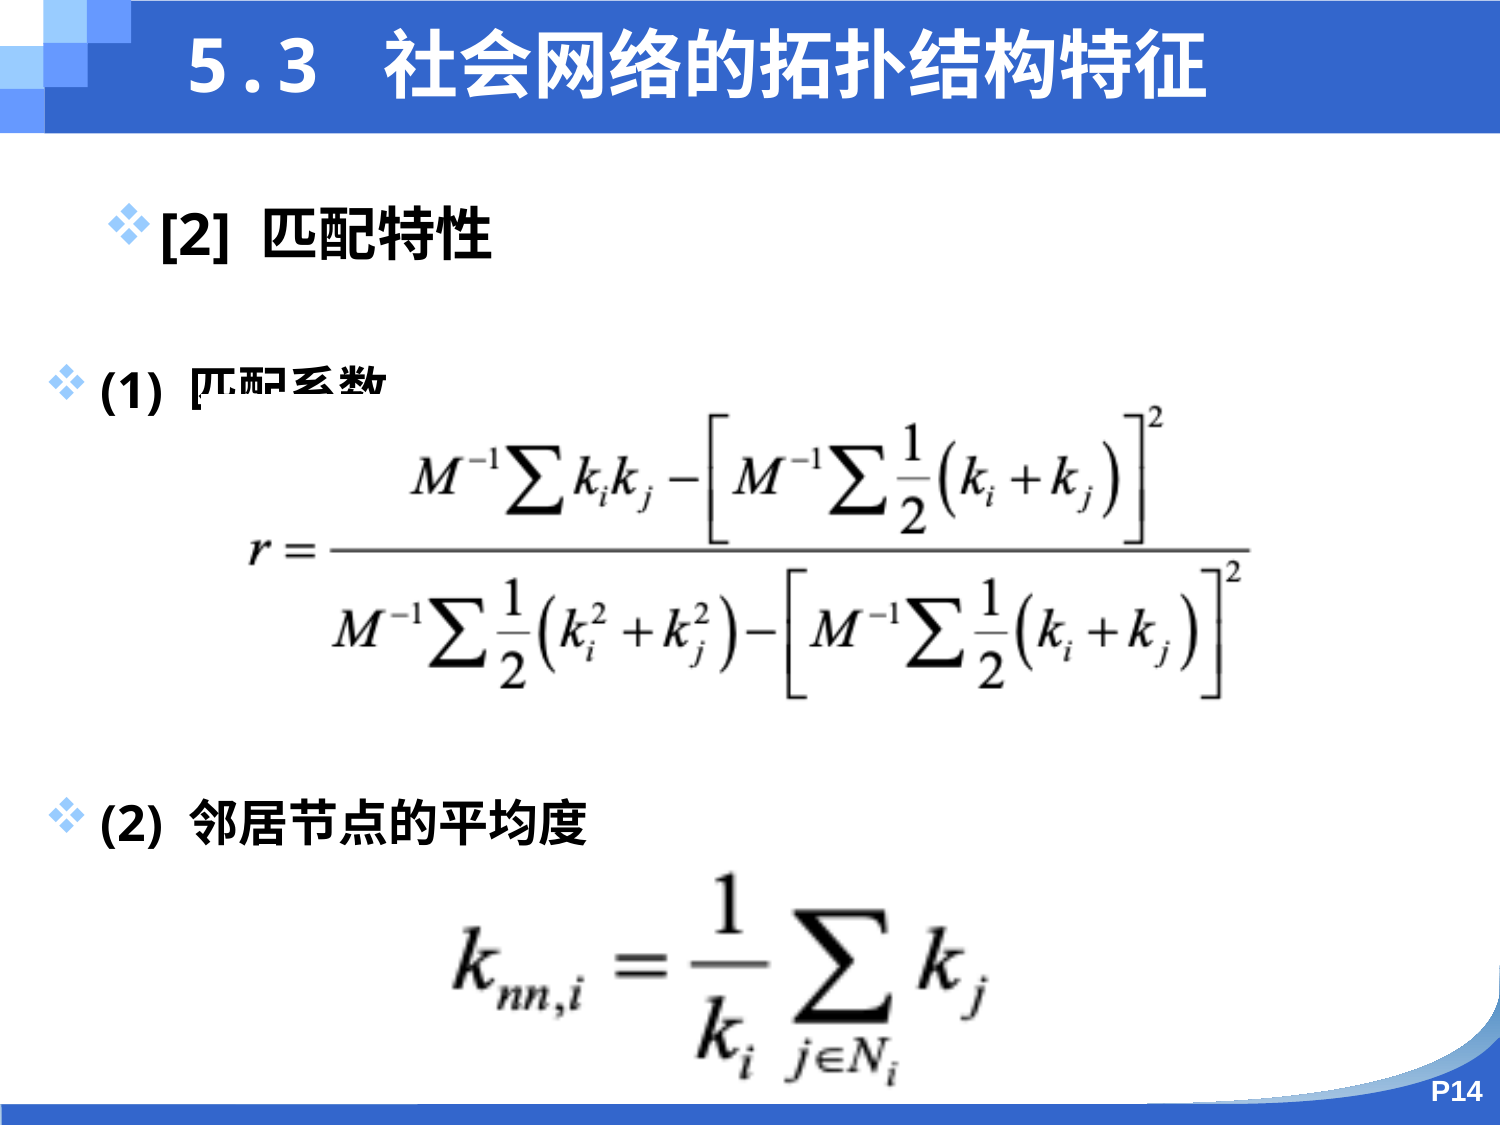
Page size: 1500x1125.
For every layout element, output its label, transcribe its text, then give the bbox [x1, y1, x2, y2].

text_box [2] 匹配特性 [88, 119, 1439, 250]
slide_number P14 [1415, 1065, 1500, 1118]
text_box (1) 匹配系数 (2) 邻居节点的平均度 [29, 290, 1500, 672]
text_box 5.3 社会网络的拓扑结构特征 [171, 10, 1353, 116]
picture [395, 847, 1038, 1101]
picture [200, 394, 1329, 714]
